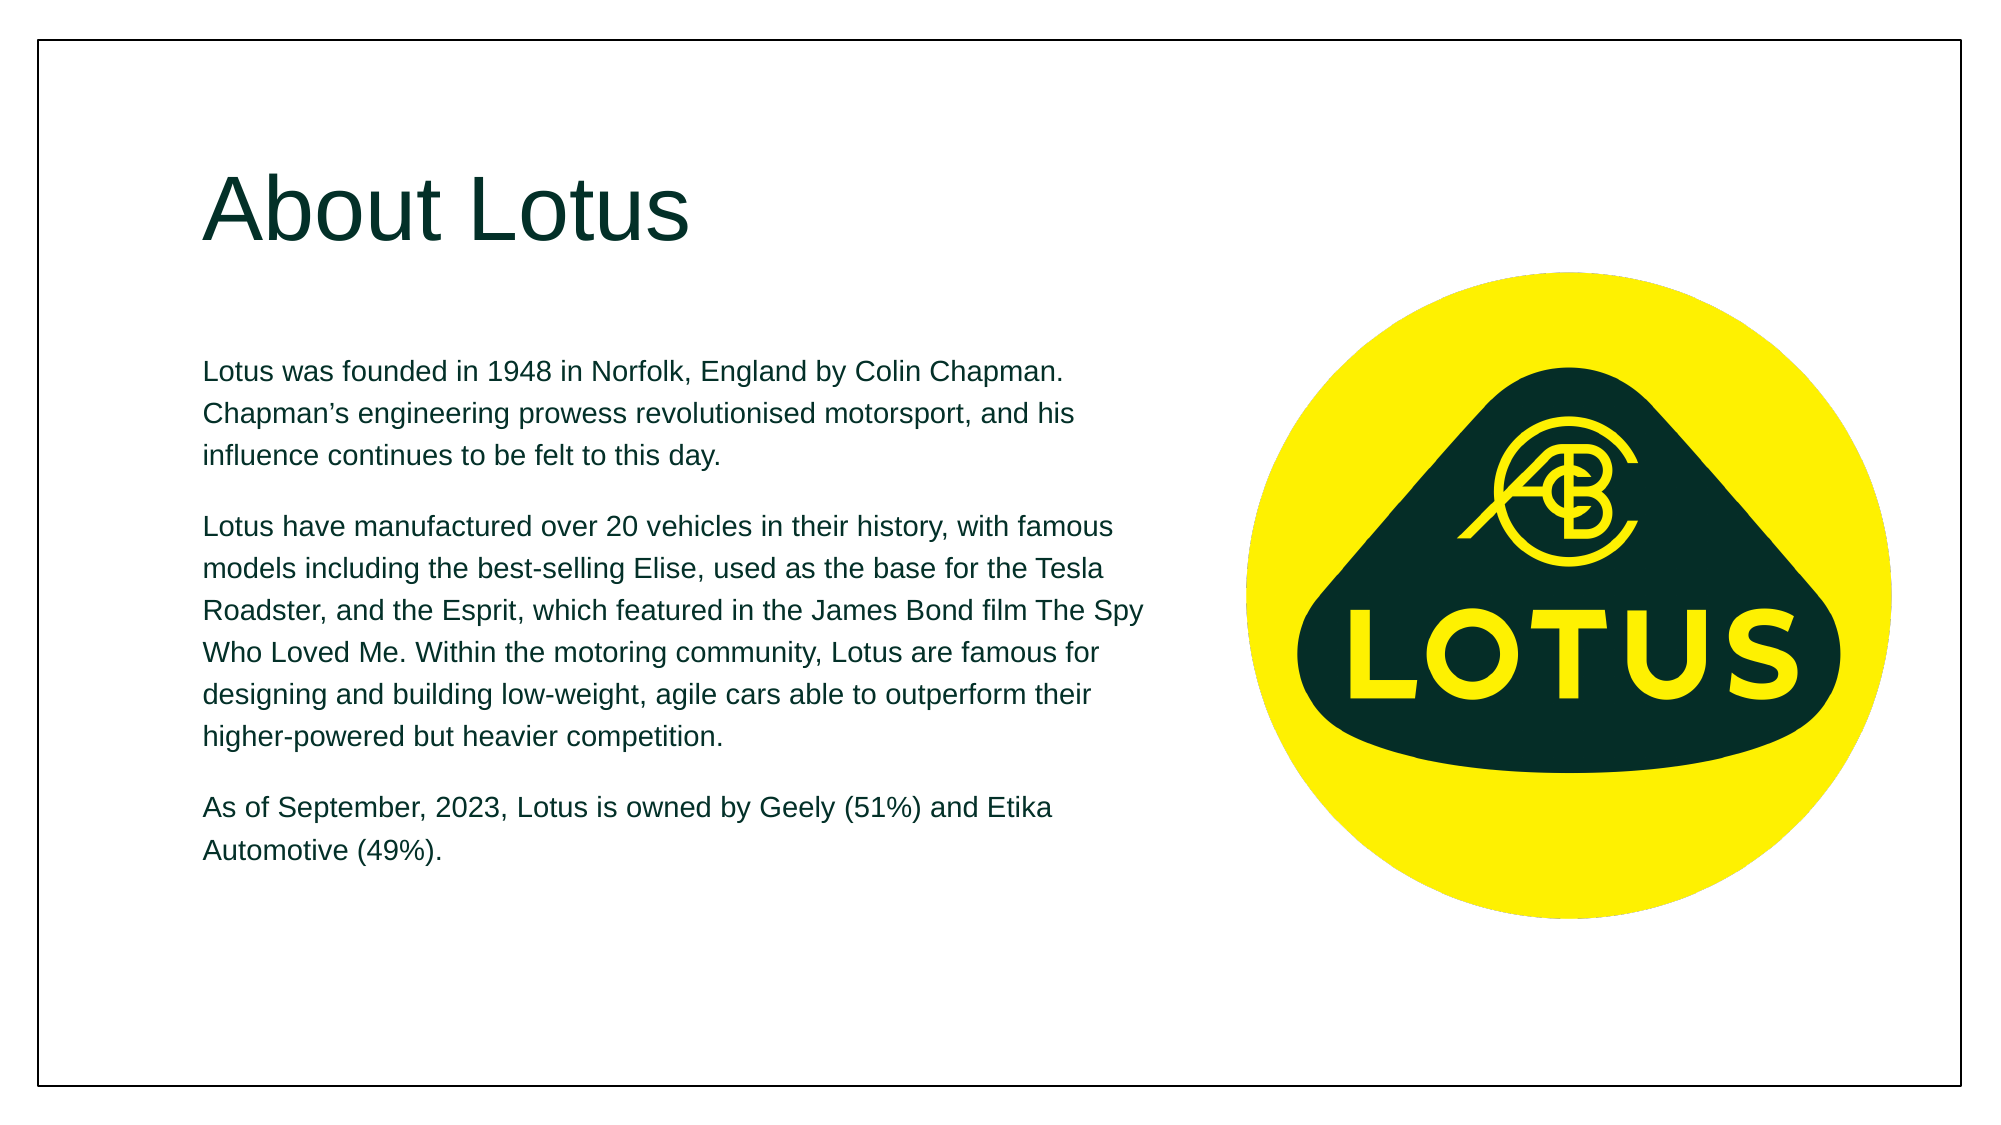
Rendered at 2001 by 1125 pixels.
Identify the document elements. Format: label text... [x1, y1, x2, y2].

list Lotus was founded in 1948 in Norfolk, England by Colin Chapman. Chapman’s engineering prowess revolutionised motorsport, and his influence continues to be felt to this day. Lotus have manufactured over 20 vehicles in their history, with famous models including the best-selling Elise, used as the base for the Tesla Roadster, and the Esprit, which featured in the James Bond film The Spy Who Loved Me. Within the motoring community, Lotus are famous for designing and building low-weight, agile cars able to outperform their higher-powered but heavier competition. As of September, 2023, Lotus is owned by Geely (51%) and Etika Automotive (49%). [187, 337, 1199, 1048]
title About Lotus [187, 99, 1808, 323]
picture [1244, 271, 1893, 919]
